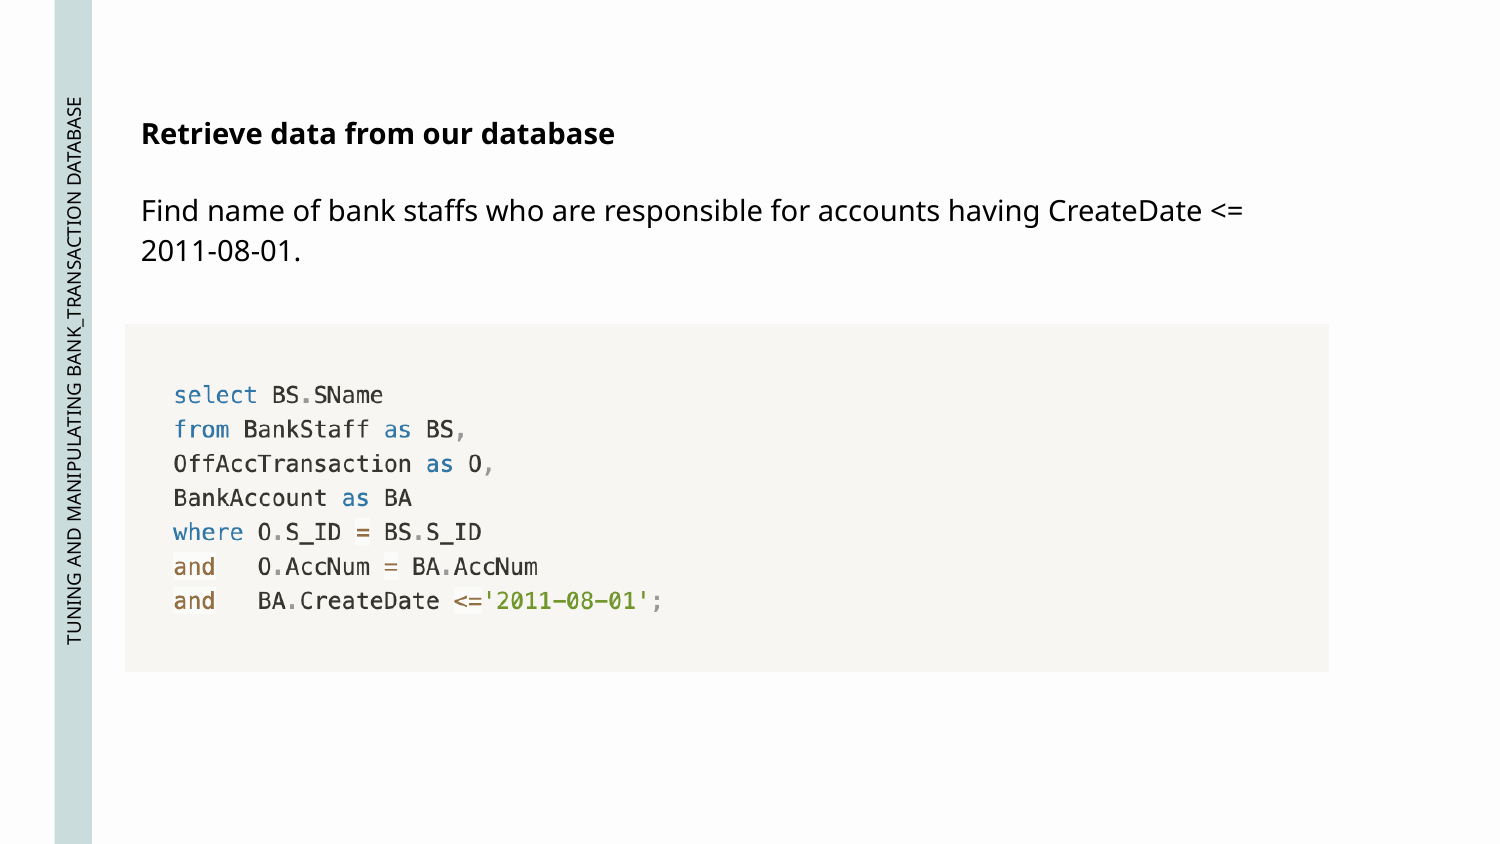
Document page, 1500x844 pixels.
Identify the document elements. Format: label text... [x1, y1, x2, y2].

title TUNING AND MANIPULATING BANK_TRANSACTION DATABASE [56, 81, 91, 788]
picture [125, 324, 1329, 672]
subtitle Find name of bank staffs who are responsible for accounts having CreateDate <= 2011-08-01. [125, 172, 1333, 269]
text_box Retrieve data from our database [125, 94, 667, 172]
